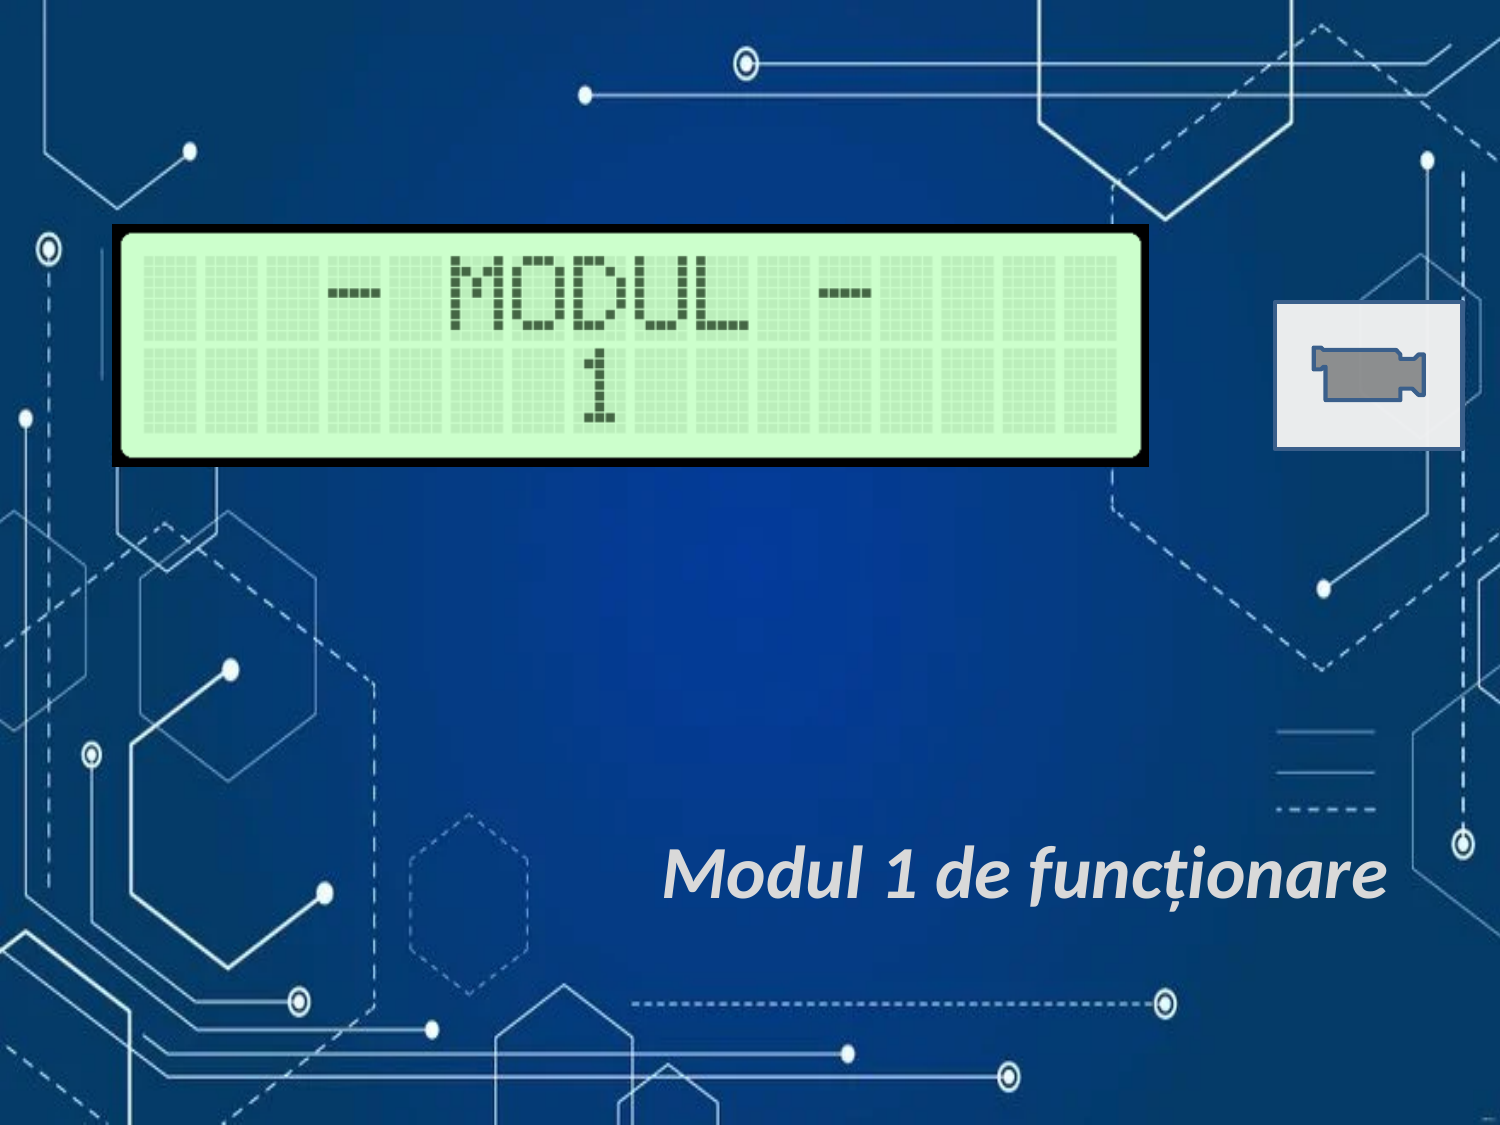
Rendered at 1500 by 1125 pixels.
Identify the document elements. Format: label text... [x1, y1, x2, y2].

text_box [1273, 300, 1465, 451]
title Modul 1 de funcționare [350, 774, 1500, 963]
picture [0, 0, 1500, 1125]
